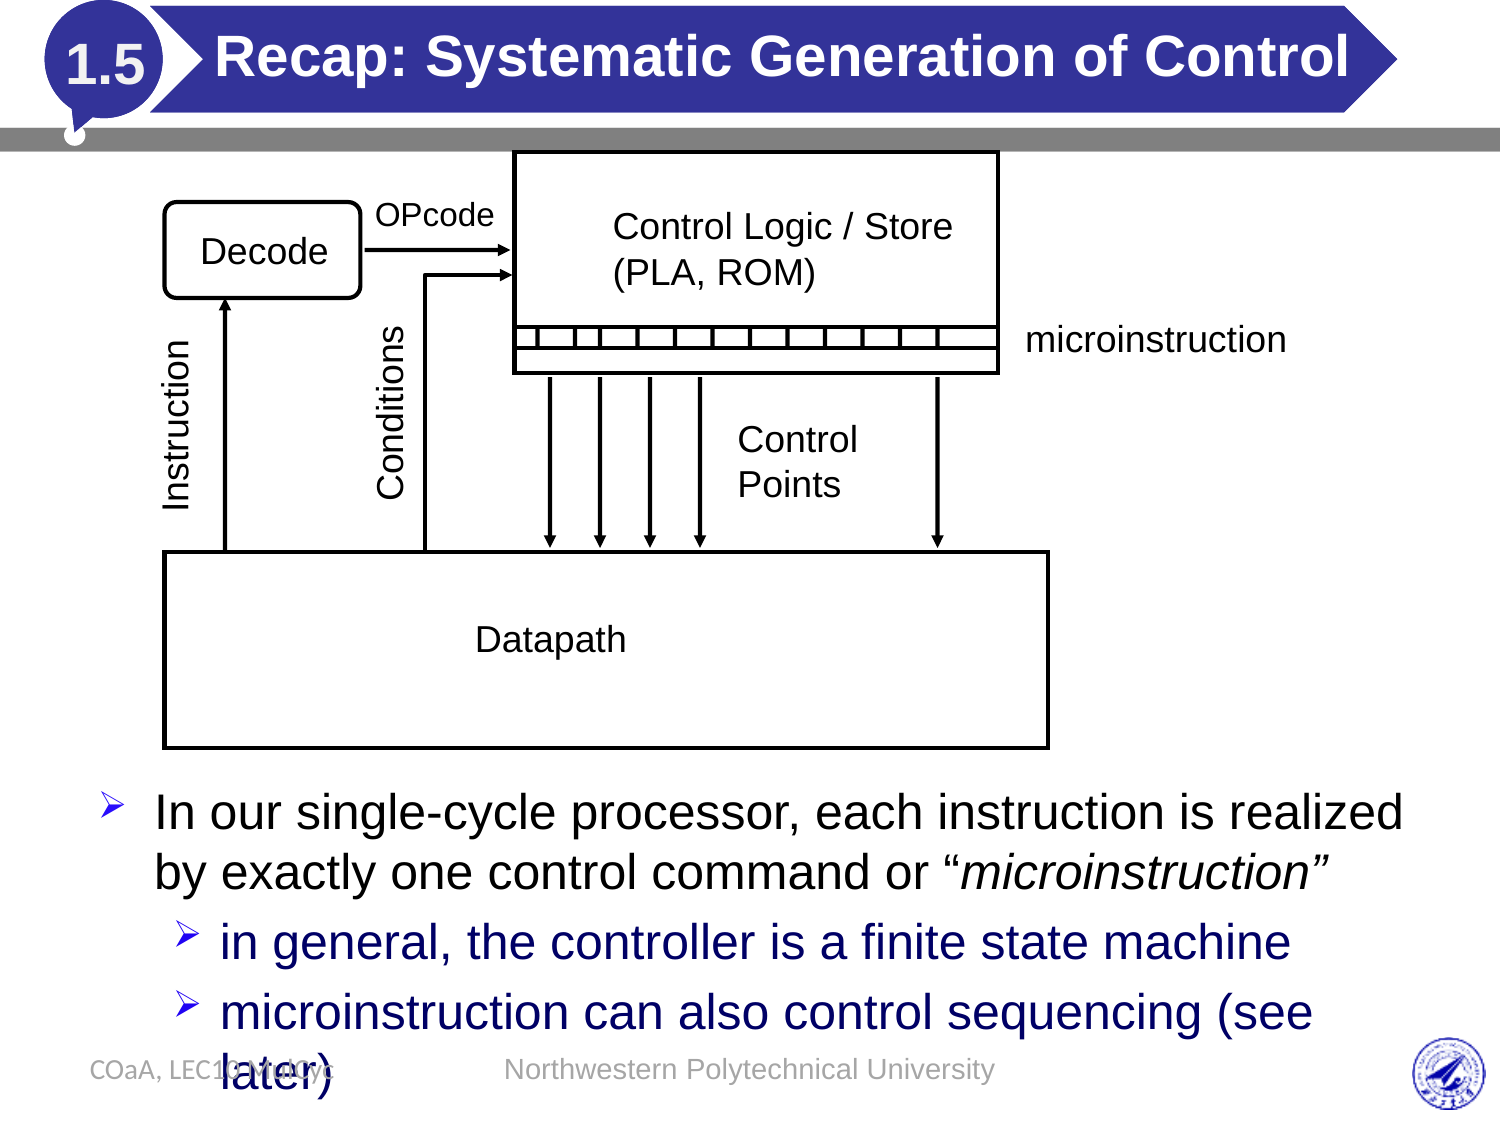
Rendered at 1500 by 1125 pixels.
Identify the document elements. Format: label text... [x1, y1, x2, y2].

text_box [164, 202, 361, 298]
text_box [643, 377, 657, 548]
text_box [638, 327, 675, 348]
list In our single-cycle processor, each instruction is realized by exactly one control command or “microinstruction” in general, the controller is a finite state machine microinstruction can also control sequencing (see later) [87, 774, 1425, 1125]
text_box OPcode [360, 186, 511, 241]
text_box [424, 268, 513, 550]
text_box microinstruction [1010, 307, 1303, 368]
text_box Control Points [722, 407, 873, 513]
text_box [676, 327, 712, 348]
text_box [751, 327, 787, 348]
text_box [543, 377, 557, 548]
text_box Decode [185, 220, 344, 280]
text_box [931, 377, 944, 548]
text_box [364, 243, 511, 257]
text_box [788, 327, 825, 348]
text_box [713, 327, 750, 348]
slide_number [1074, 1042, 1425, 1103]
text_box [538, 327, 600, 348]
text_box [693, 377, 707, 548]
text_box Conditions [358, 310, 418, 517]
text_box Datapath [460, 607, 642, 668]
footer Northwestern Polytechnical University [474, 1042, 1025, 1103]
text_box [514, 327, 537, 348]
text_box [164, 552, 1048, 748]
picture [1425, 1037, 1486, 1110]
text_box [826, 327, 862, 348]
slide_number COaA, LEC10 MulCyc [75, 1042, 425, 1103]
title Recap: Systematic Generation of Control [200, 10, 1462, 118]
text_box [601, 327, 637, 348]
text_box [863, 327, 900, 348]
text_box [218, 298, 232, 553]
text_box [593, 377, 607, 548]
text_box Instruction [143, 324, 204, 528]
text_box [514, 348, 998, 373]
list 1.5 [50, 19, 225, 113]
text_box [514, 152, 998, 327]
text_box [901, 327, 937, 348]
text_box Control Logic / Store (PLA, ROM) [597, 195, 969, 300]
text_box [938, 327, 998, 348]
